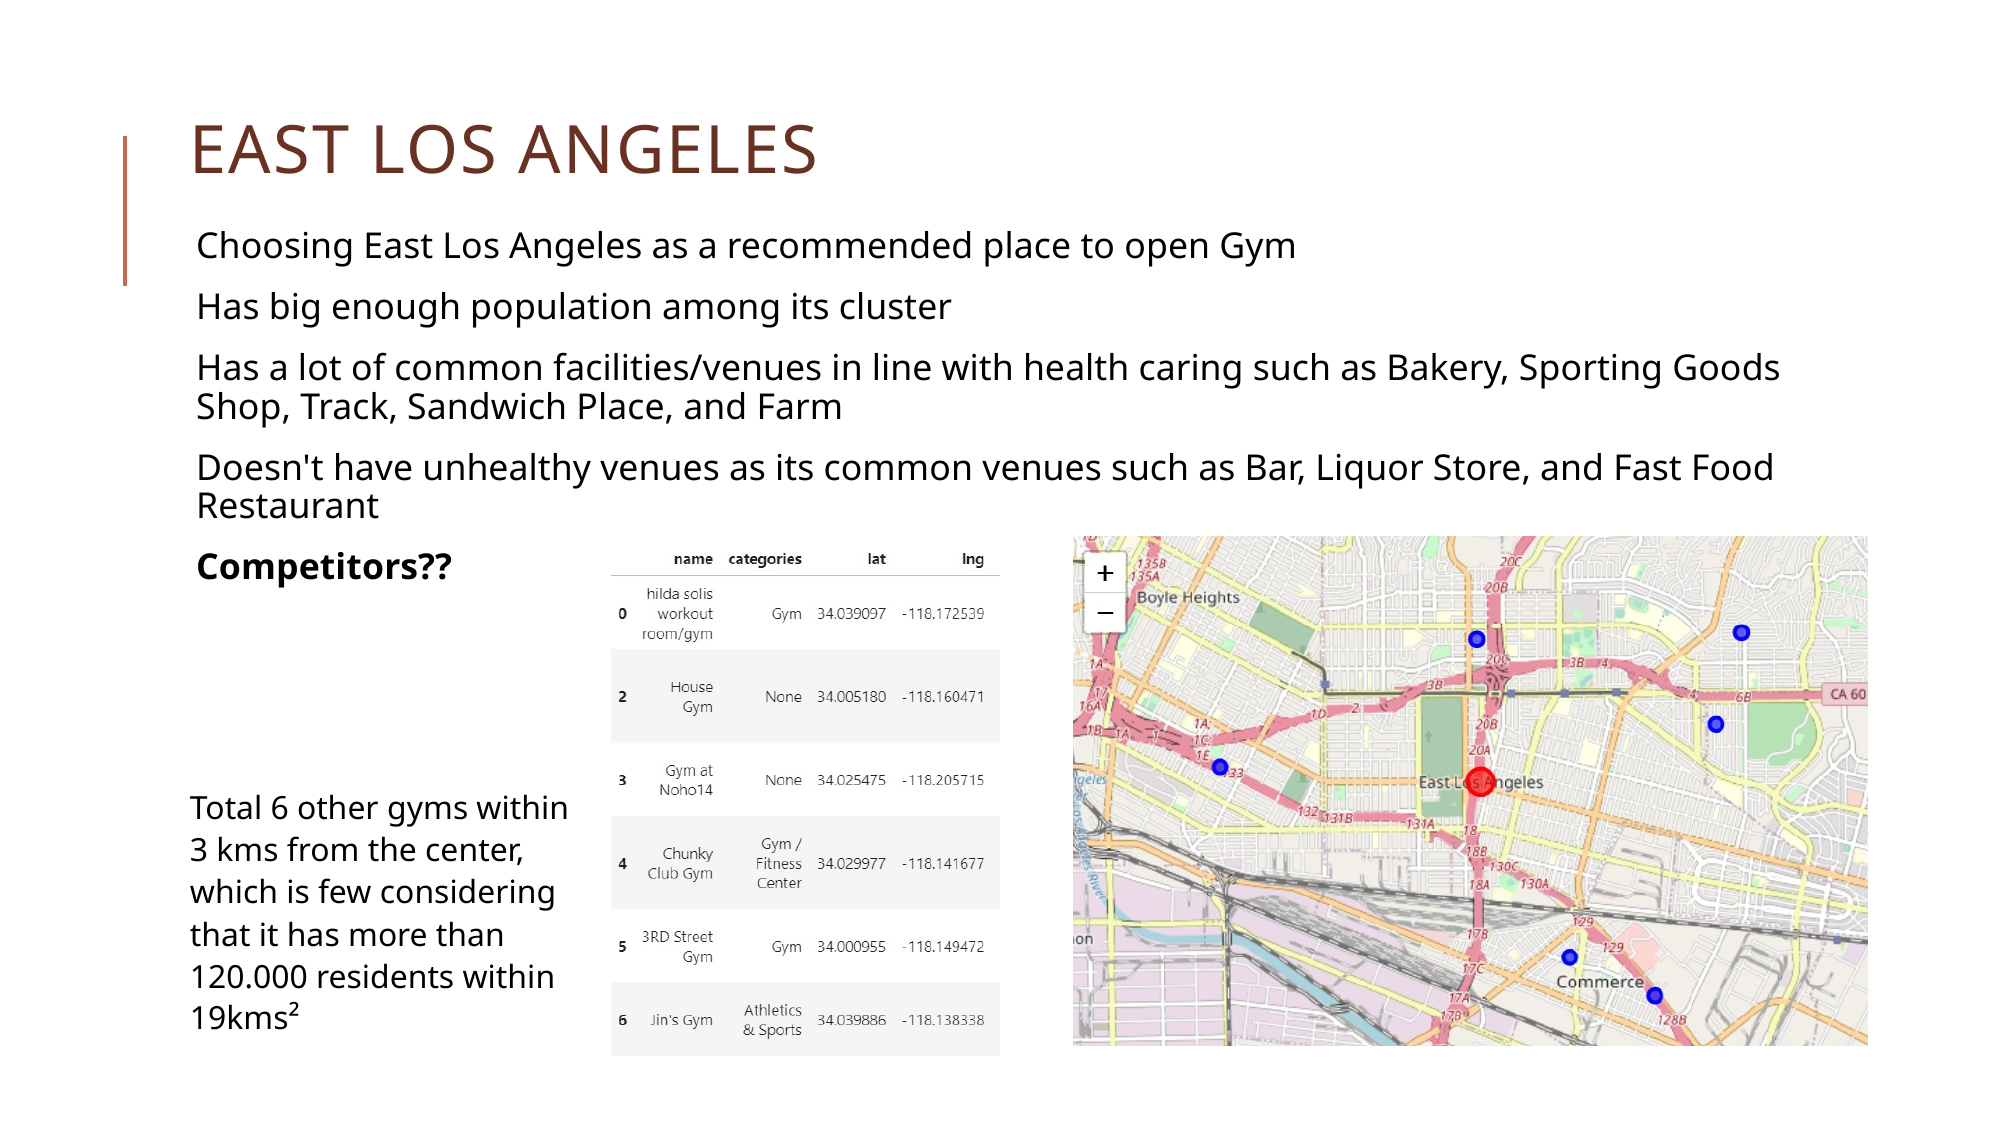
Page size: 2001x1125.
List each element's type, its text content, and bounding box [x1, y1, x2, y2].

text_box Total 6 other gyms within 3 kms from the center, which is few considering that it has more than 120.000 residents within 19kms² [174, 776, 600, 1046]
title East Los Angeles [174, 41, 1825, 220]
picture [1072, 535, 1868, 1046]
list Choosing East Los Angeles as a recommended place to open Gym Has big enough population among its cluster Has a lot of common facilities/venues in line with health caring such as Bakery, Sporting Goods Shop, Track, Sandwich Place, and Farm Doesn't have unhealthy venues as its common venues such as Bar, Liquor Store, and Fast Food Restaurant Competitors?? [174, 220, 1825, 598]
picture [611, 537, 1001, 1068]
